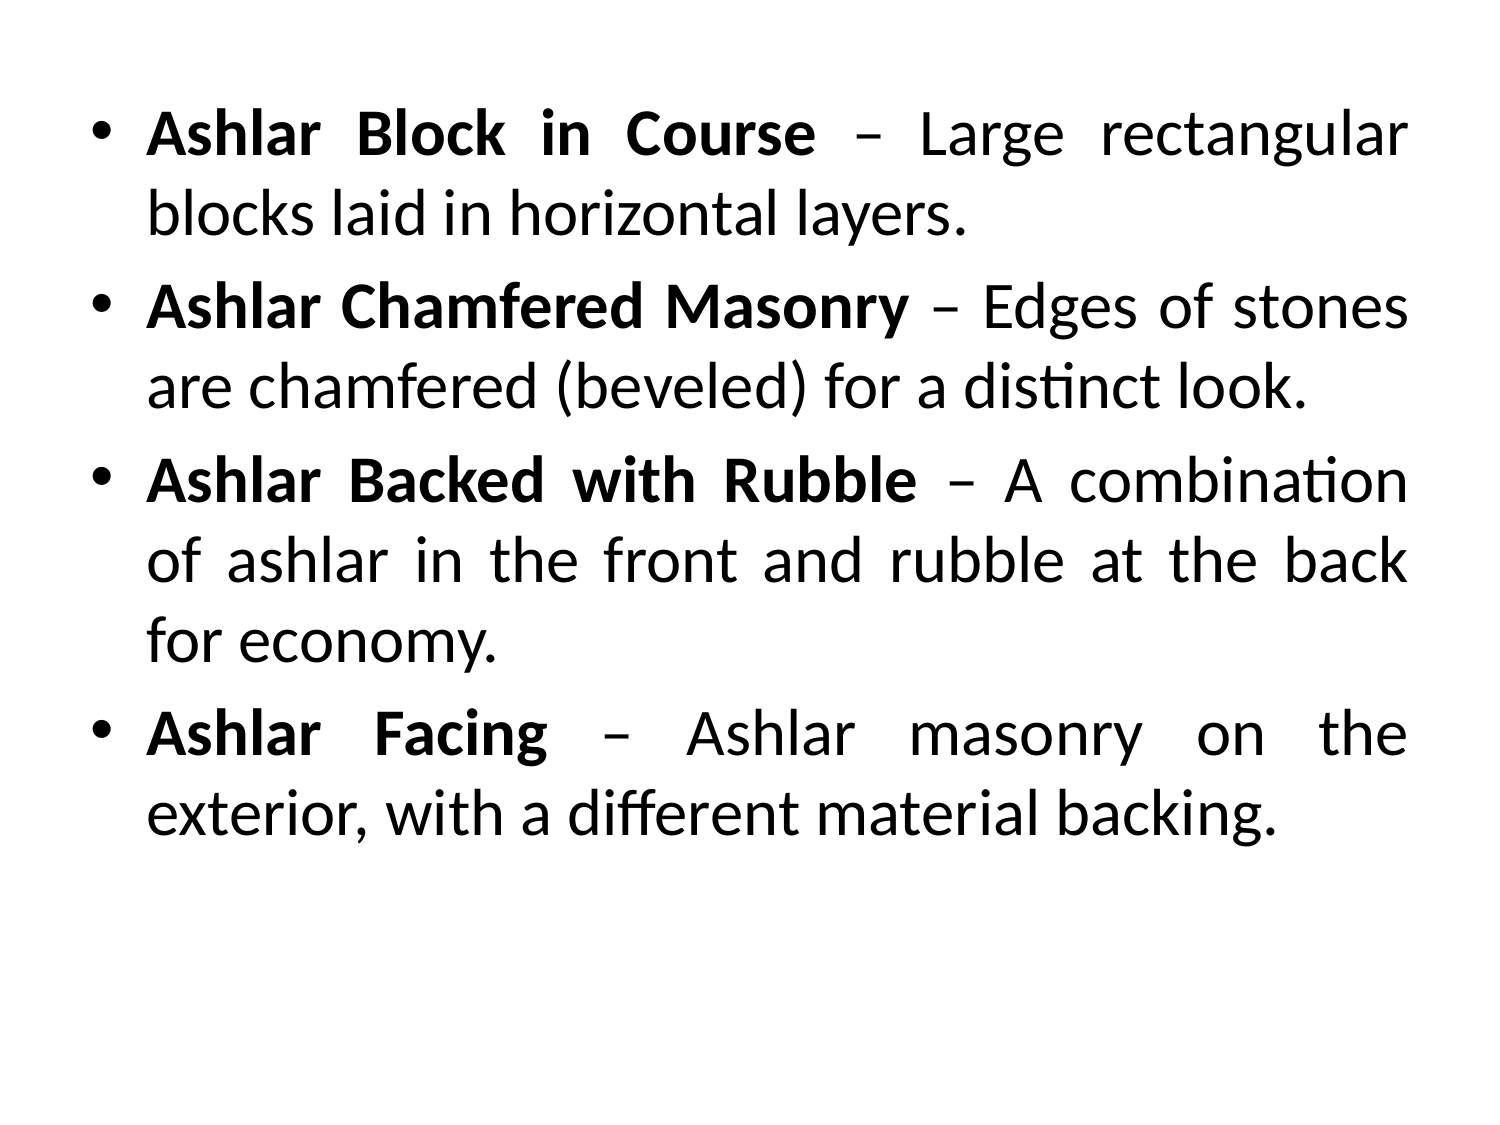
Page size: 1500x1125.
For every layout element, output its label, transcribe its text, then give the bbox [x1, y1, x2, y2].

list Ashlar Block in Course – Large rectangular blocks laid in horizontal layers. Ashlar Chamfered Masonry – Edges of stones are chamfered (beveled) for a distinct look. Ashlar Backed with Rubble – A combination of ashlar in the front and rubble at the back for economy. Ashlar Facing – Ashlar masonry on the exterior, with a different material backing. [75, 81, 1425, 1005]
